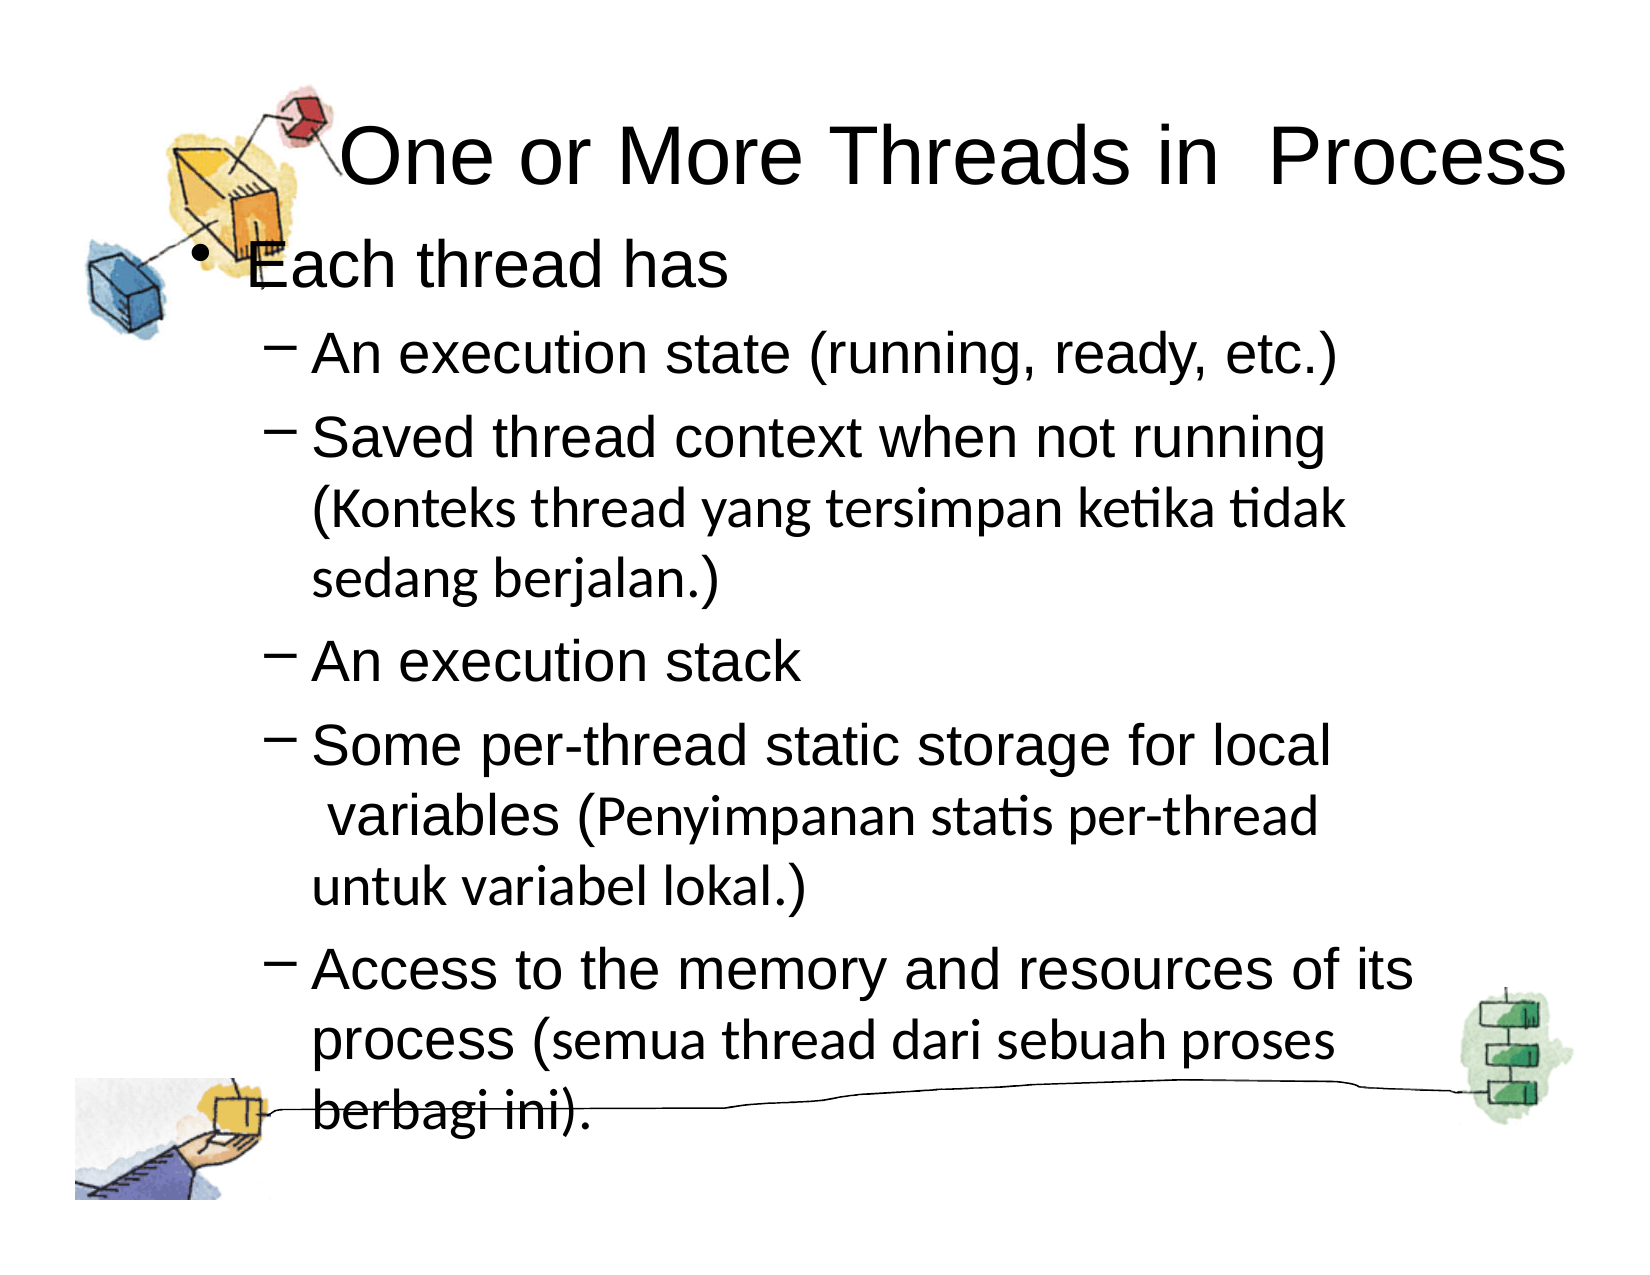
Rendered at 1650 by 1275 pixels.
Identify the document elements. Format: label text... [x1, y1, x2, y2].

text_box Each thread has An execution state (running, ready, etc.) Saved thread context when not running (Konteks thread yang tersimpan ketika tidak sedang berjalan.) An execution stack Some per-thread static storage for local variables (Penyimpanan statis per-thread untuk variabel lokal.) Access to the memory and resources of its process (semua thread dari sebuah proses berbagi ini). [187, 202, 1448, 1141]
picture [1458, 987, 1575, 1125]
picture [75, 74, 390, 393]
picture [75, 1078, 271, 1200]
title One or More Threads in Process [335, 99, 1588, 315]
